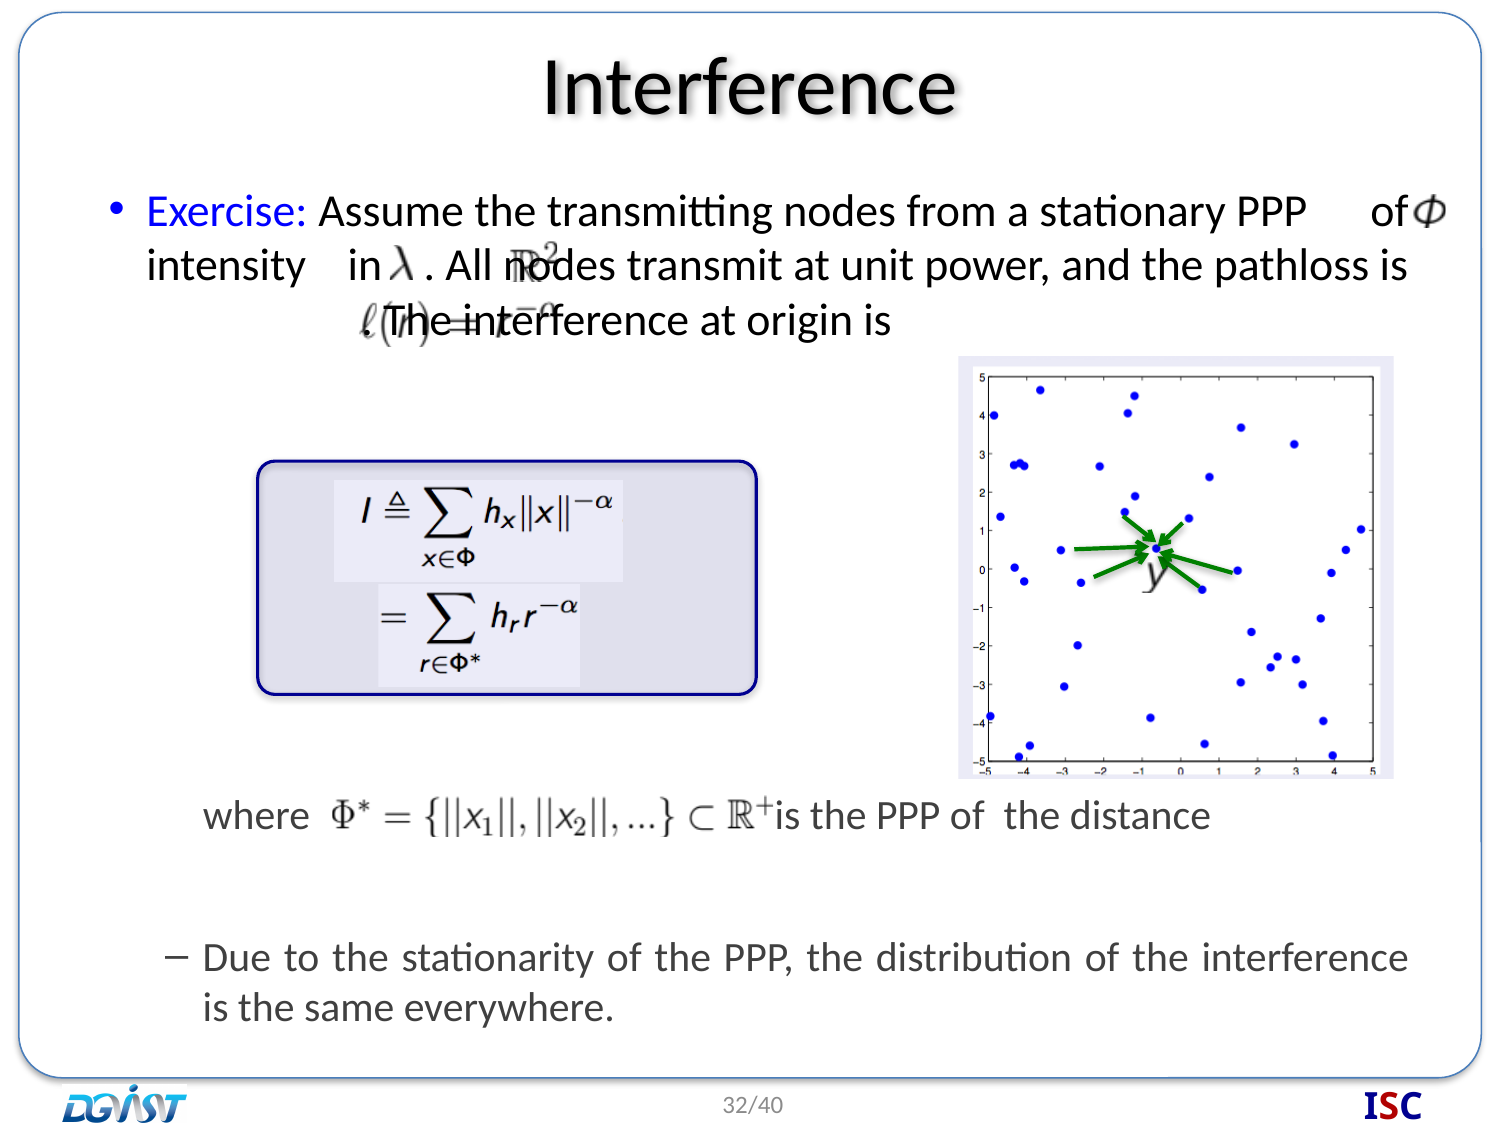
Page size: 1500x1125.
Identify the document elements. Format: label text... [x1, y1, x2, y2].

picture [509, 239, 558, 283]
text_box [1158, 551, 1233, 574]
picture [958, 355, 1394, 779]
picture [332, 794, 774, 838]
list Exercise: Assume the transmitting nodes from a stationary PPP of intensity in . All nodes transmit at unit power, and the pathloss is . The interference at origin is where is the PPP of the distance Due to the stationarity of the PPP, the distribution of the interference is the same everywhere. [75, 172, 1425, 1064]
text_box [1157, 579, 1200, 587]
picture [389, 245, 414, 280]
picture [378, 584, 581, 687]
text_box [1074, 546, 1121, 550]
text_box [1093, 557, 1150, 578]
picture [333, 480, 624, 583]
picture [62, 1084, 187, 1123]
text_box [1160, 522, 1183, 547]
text_box [256, 460, 758, 696]
picture [1412, 194, 1446, 228]
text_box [1122, 515, 1157, 543]
title Interference [19, 0, 1481, 162]
picture [358, 300, 557, 347]
